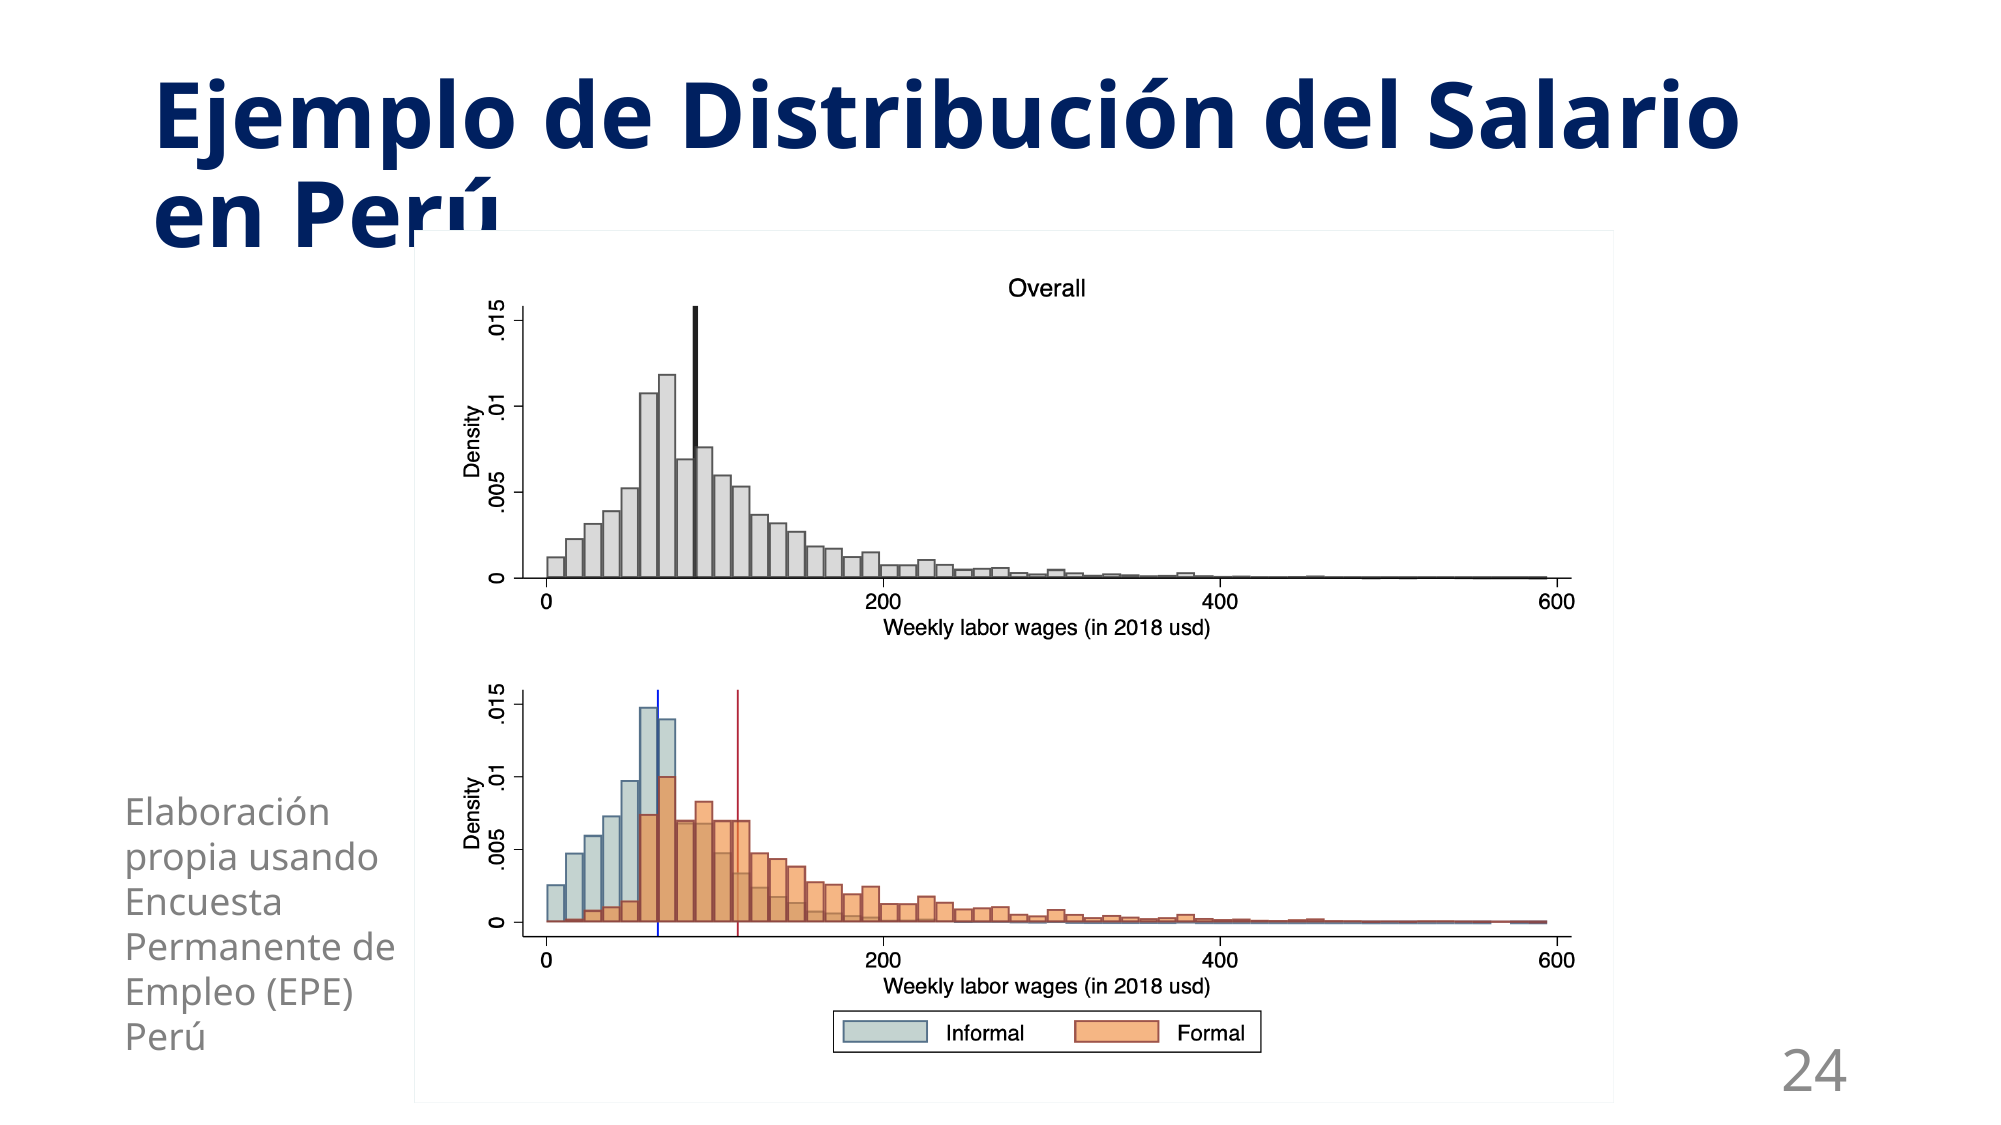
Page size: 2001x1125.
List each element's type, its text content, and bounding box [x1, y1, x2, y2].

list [414, 230, 1614, 1103]
title Ejemplo de Distribución del Salario en Perú [137, 59, 1863, 278]
slide_number 24 [1614, 1042, 1863, 1103]
text_box Elaboración propia usando Encuesta Permanente de Empleo (EPE) Perú [34, 780, 414, 1065]
